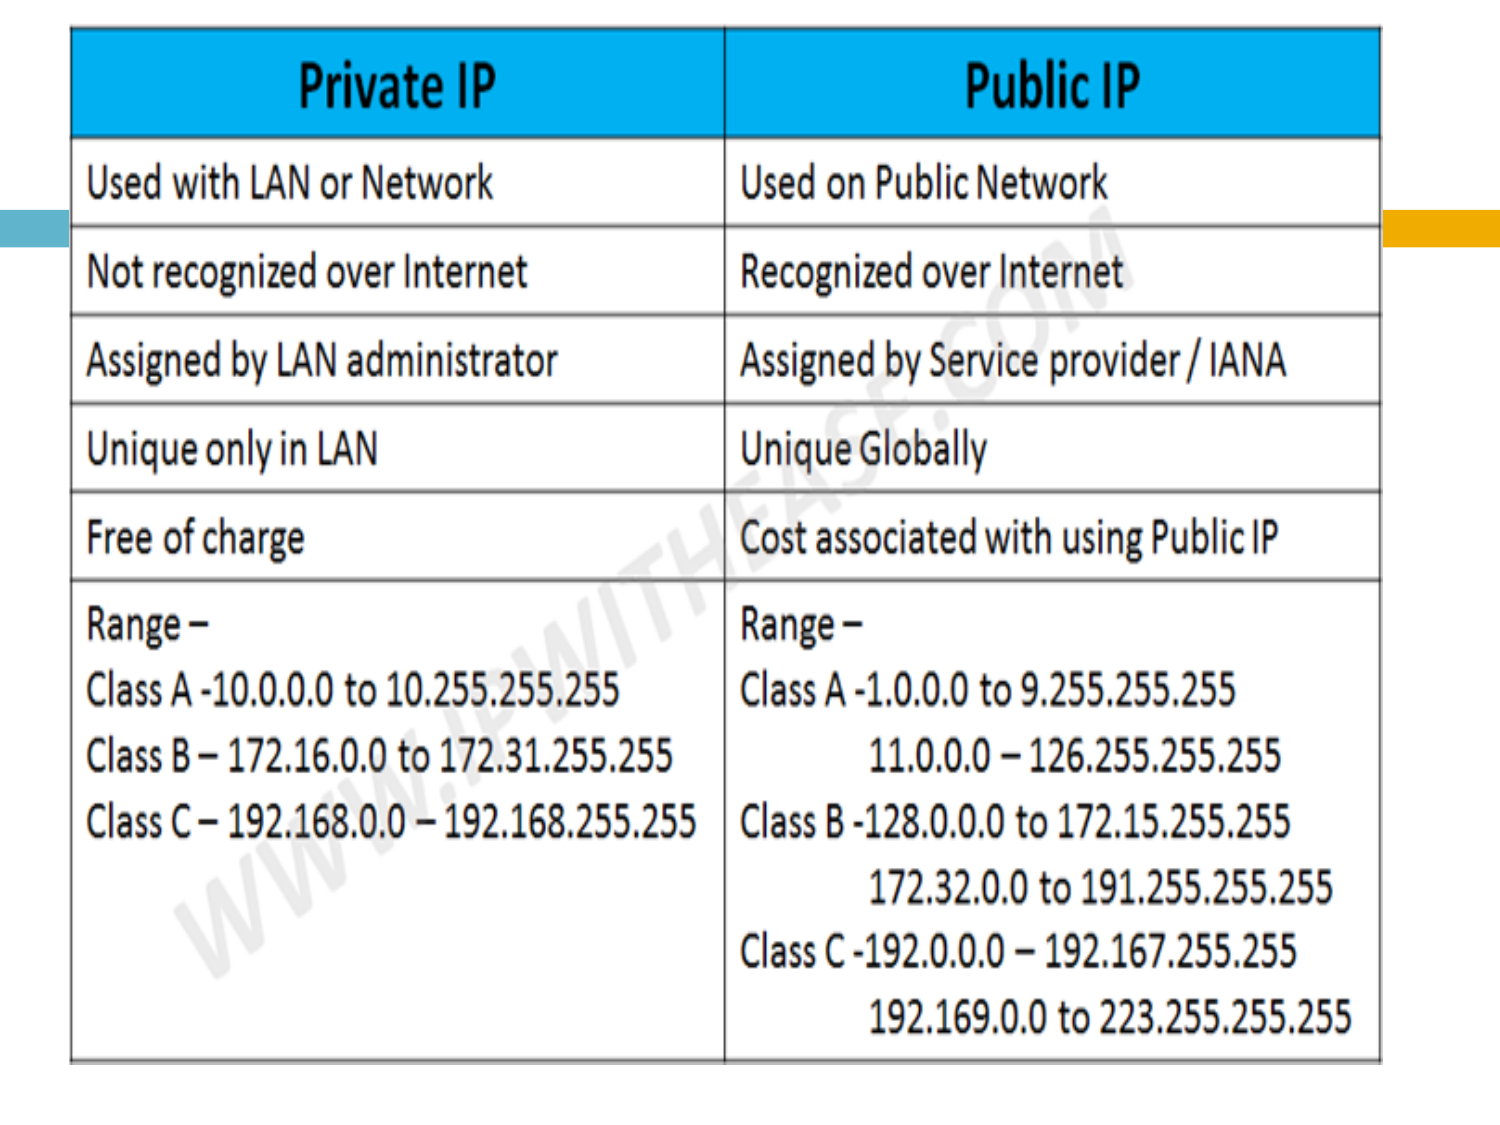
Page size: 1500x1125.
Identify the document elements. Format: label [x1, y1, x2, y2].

picture [69, 20, 1383, 1065]
